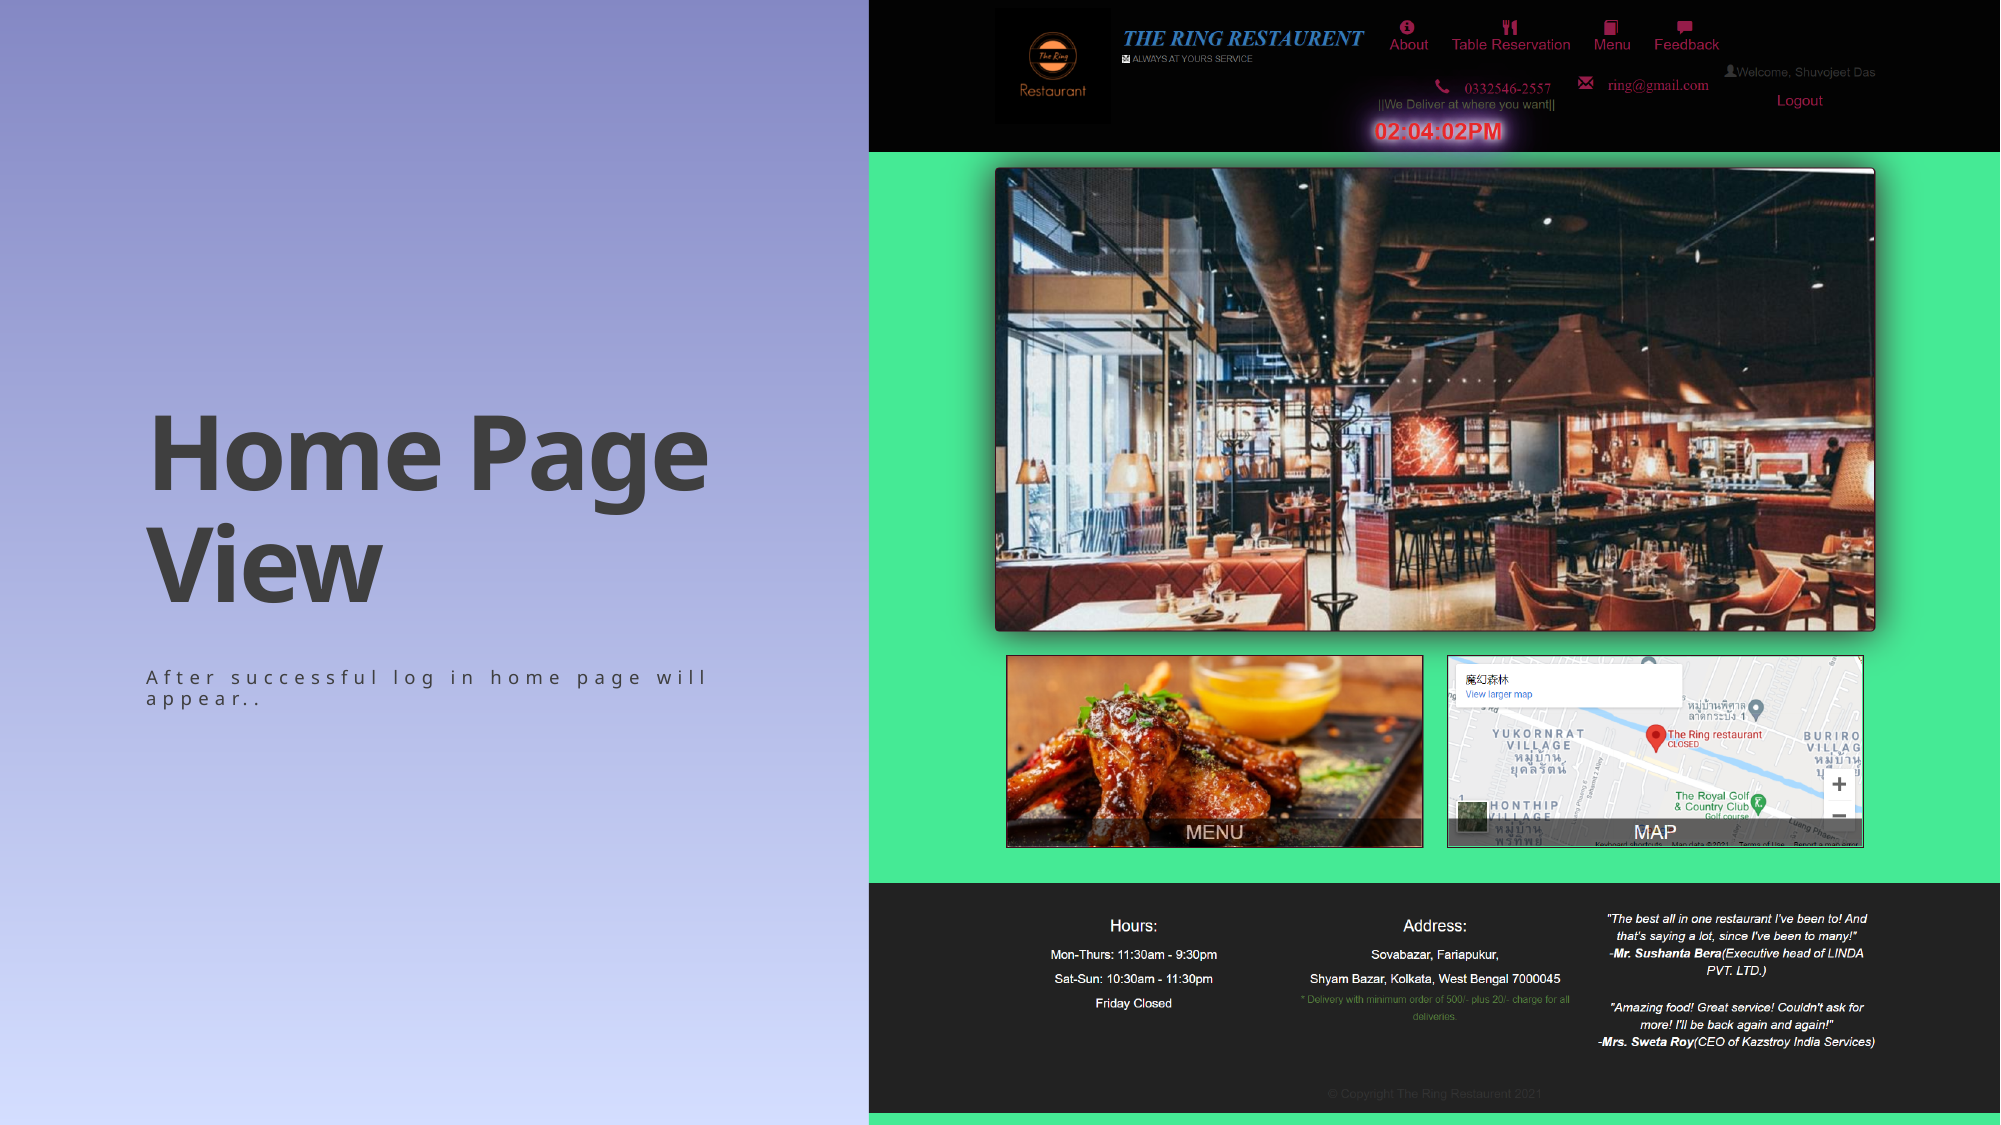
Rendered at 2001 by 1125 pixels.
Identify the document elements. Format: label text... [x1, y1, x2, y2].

picture [868, 0, 2000, 1125]
list After successful log in home page will appear.. [131, 661, 807, 717]
title Home Page View [131, 334, 807, 634]
